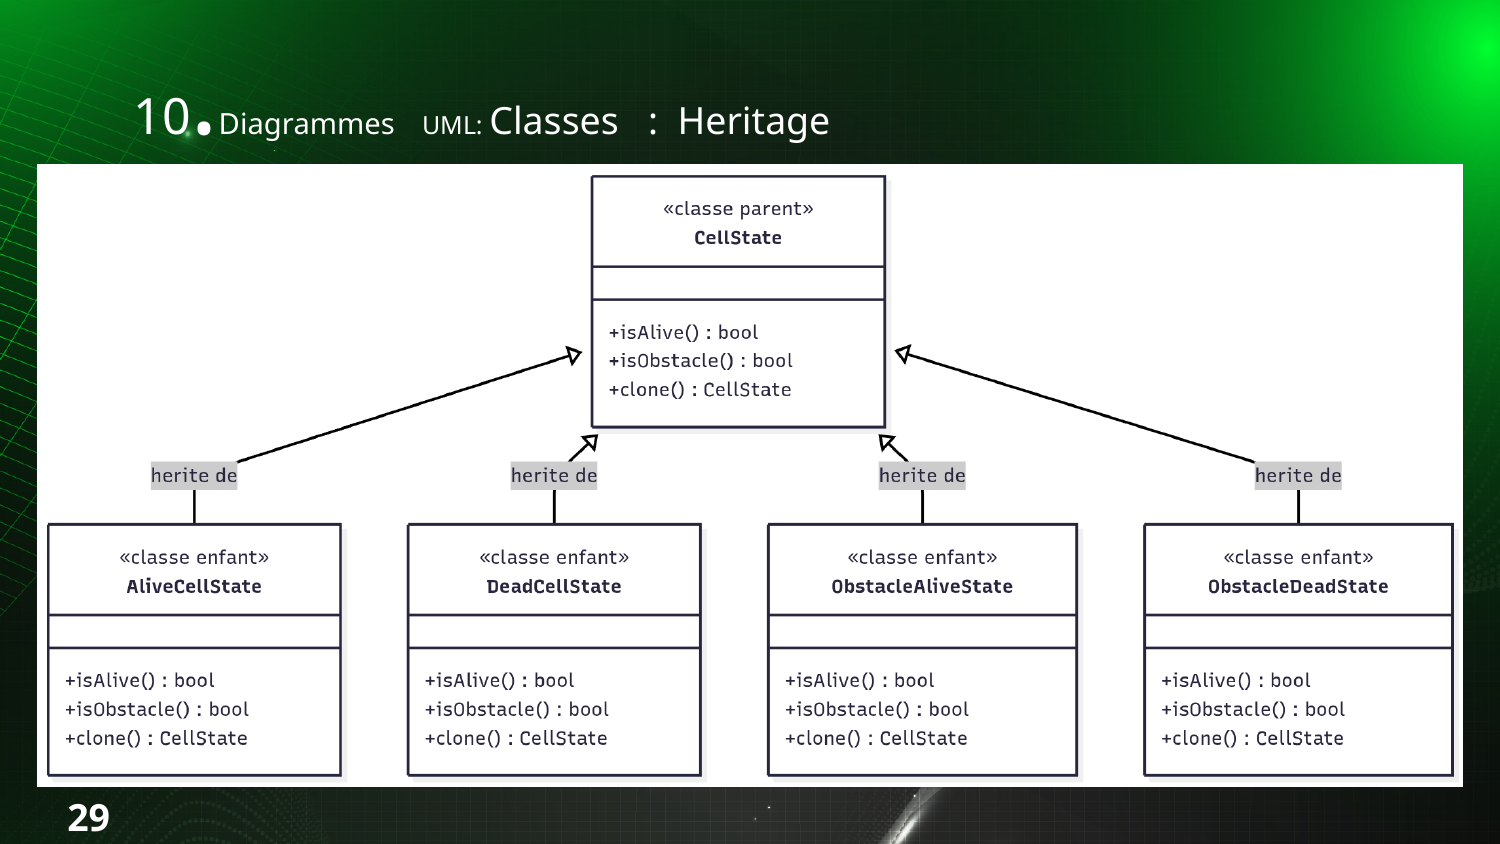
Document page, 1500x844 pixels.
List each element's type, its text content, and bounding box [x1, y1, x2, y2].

title 10.Diagrammes UML: Classes : Heritage [118, 58, 1382, 164]
text_box 29 [52, 787, 185, 844]
picture [0, 0, 1500, 844]
